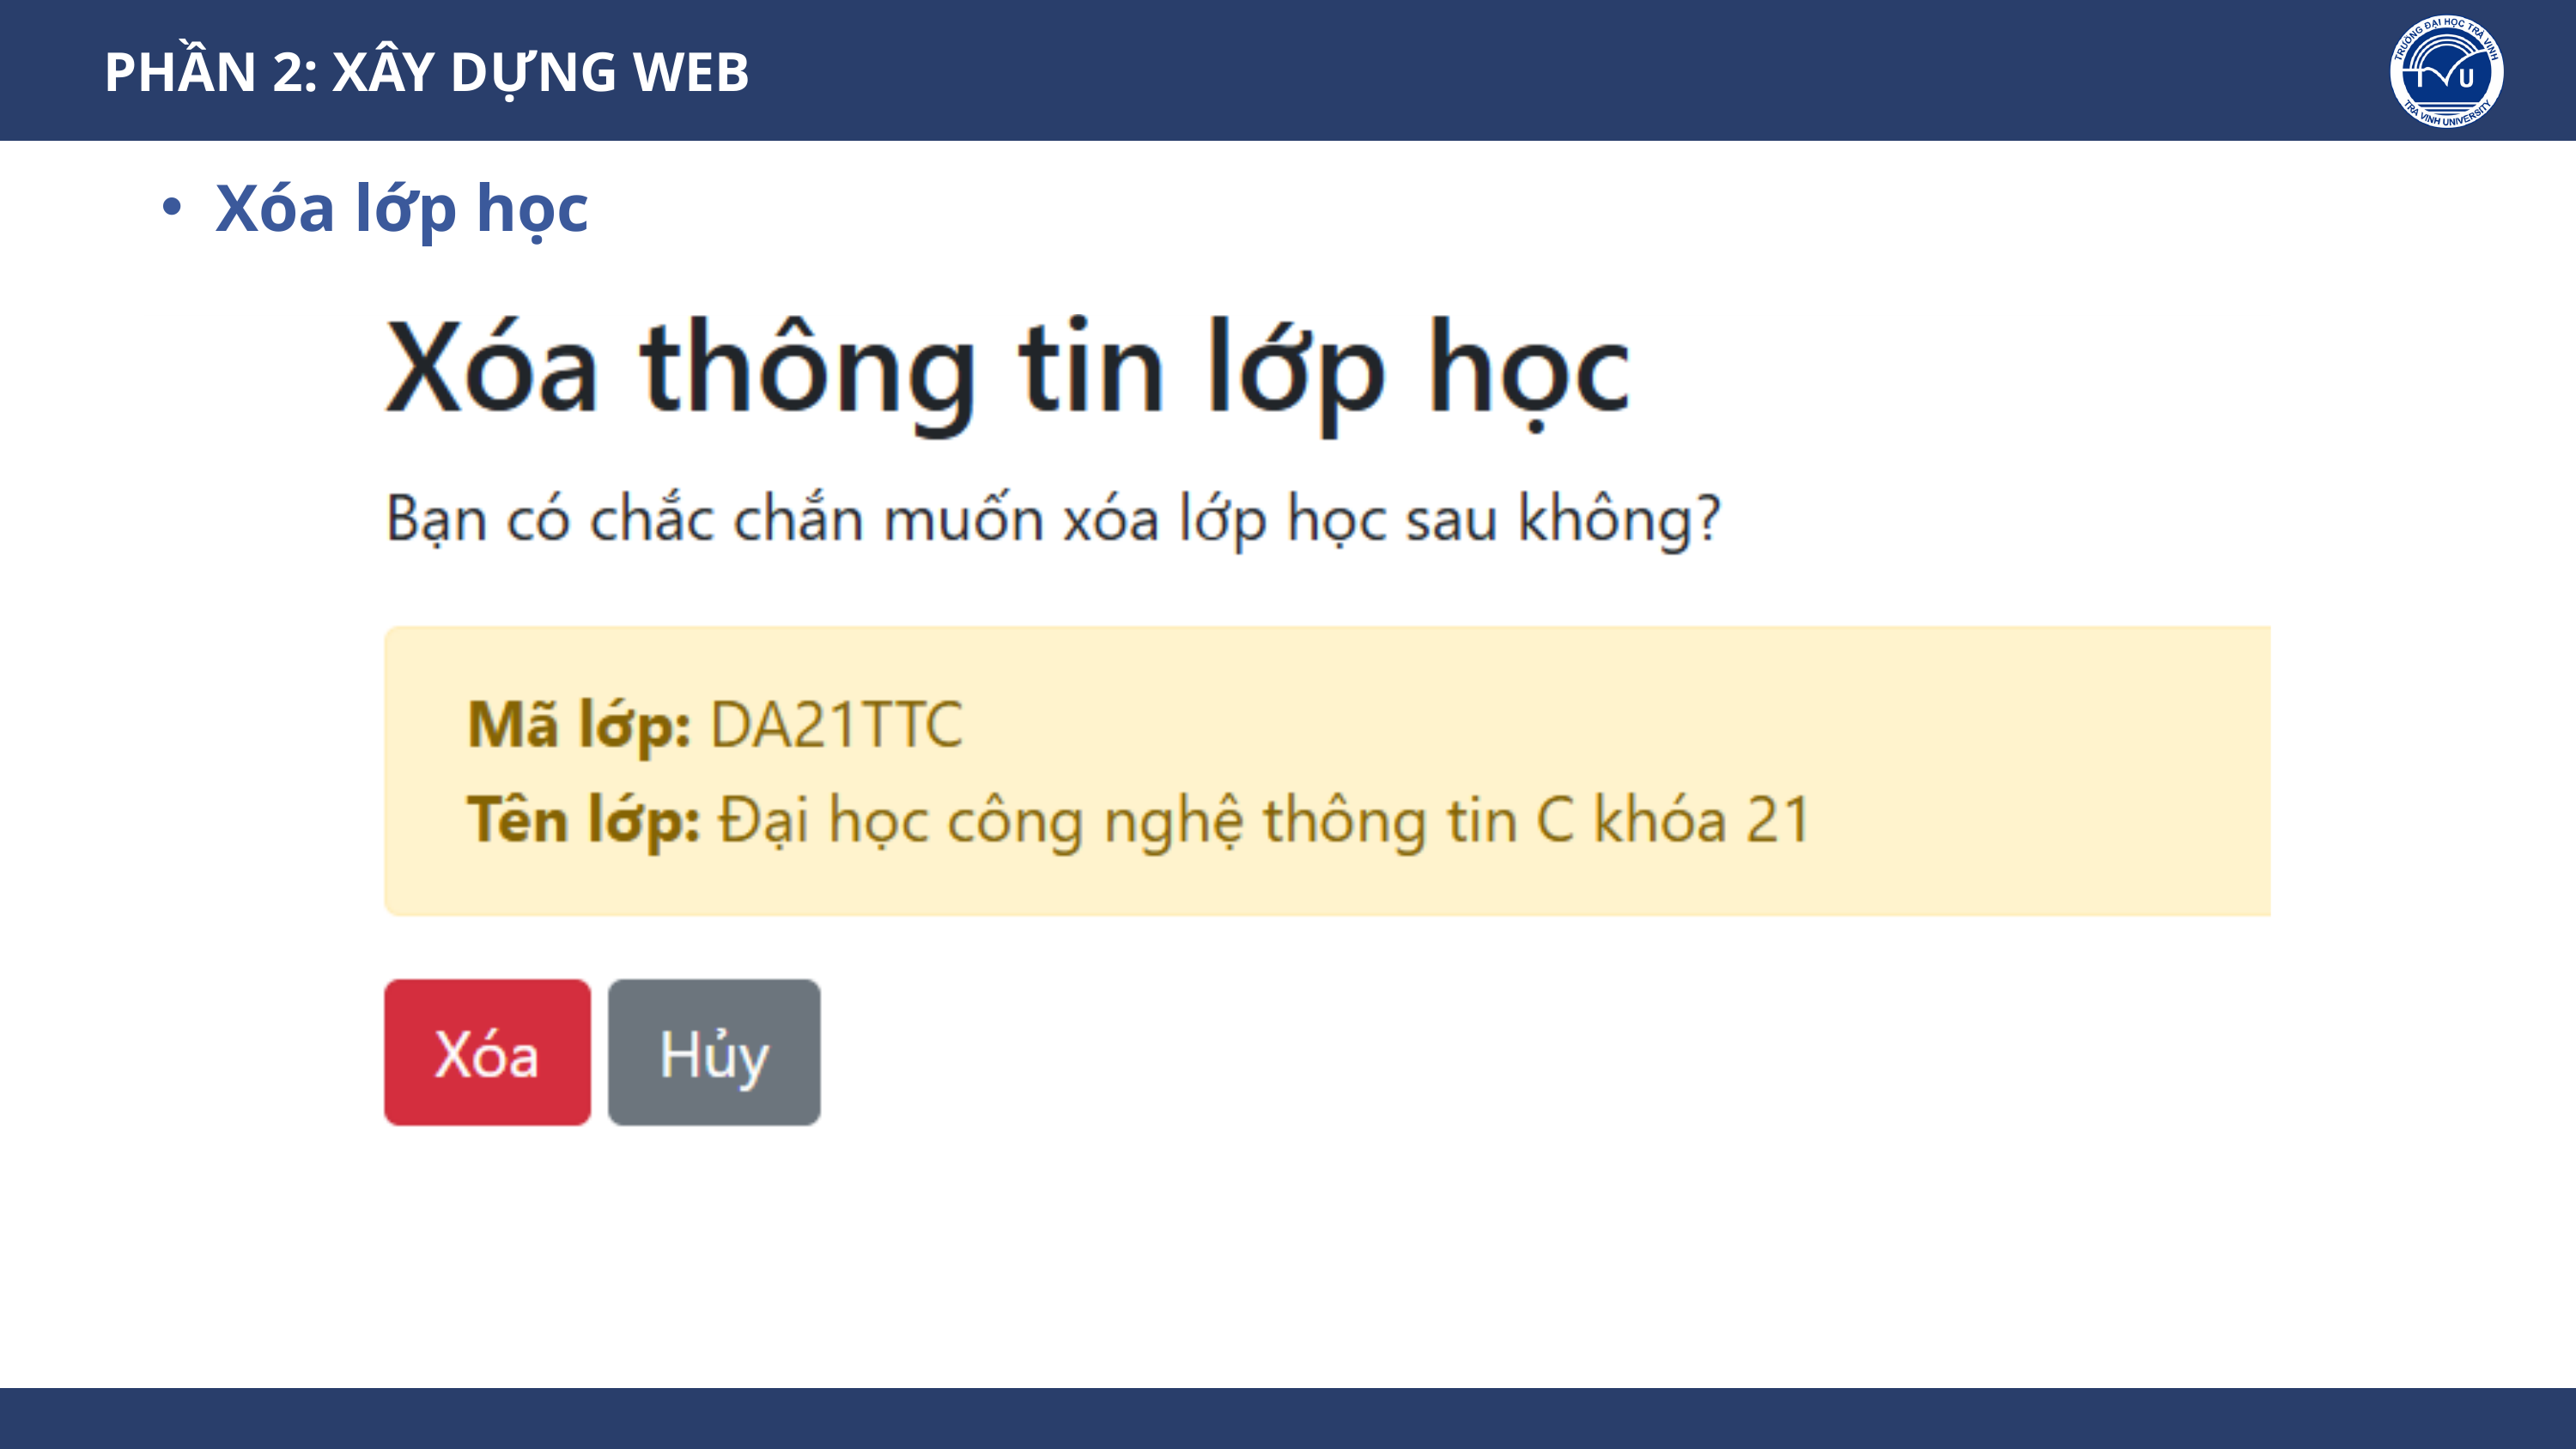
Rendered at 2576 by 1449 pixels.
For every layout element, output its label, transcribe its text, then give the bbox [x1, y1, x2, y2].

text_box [0, 1387, 2576, 1449]
text_box [144, 314, 2271, 1230]
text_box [0, 0, 2576, 213]
text_box Xóa lớp học [106, 222, 1862, 245]
